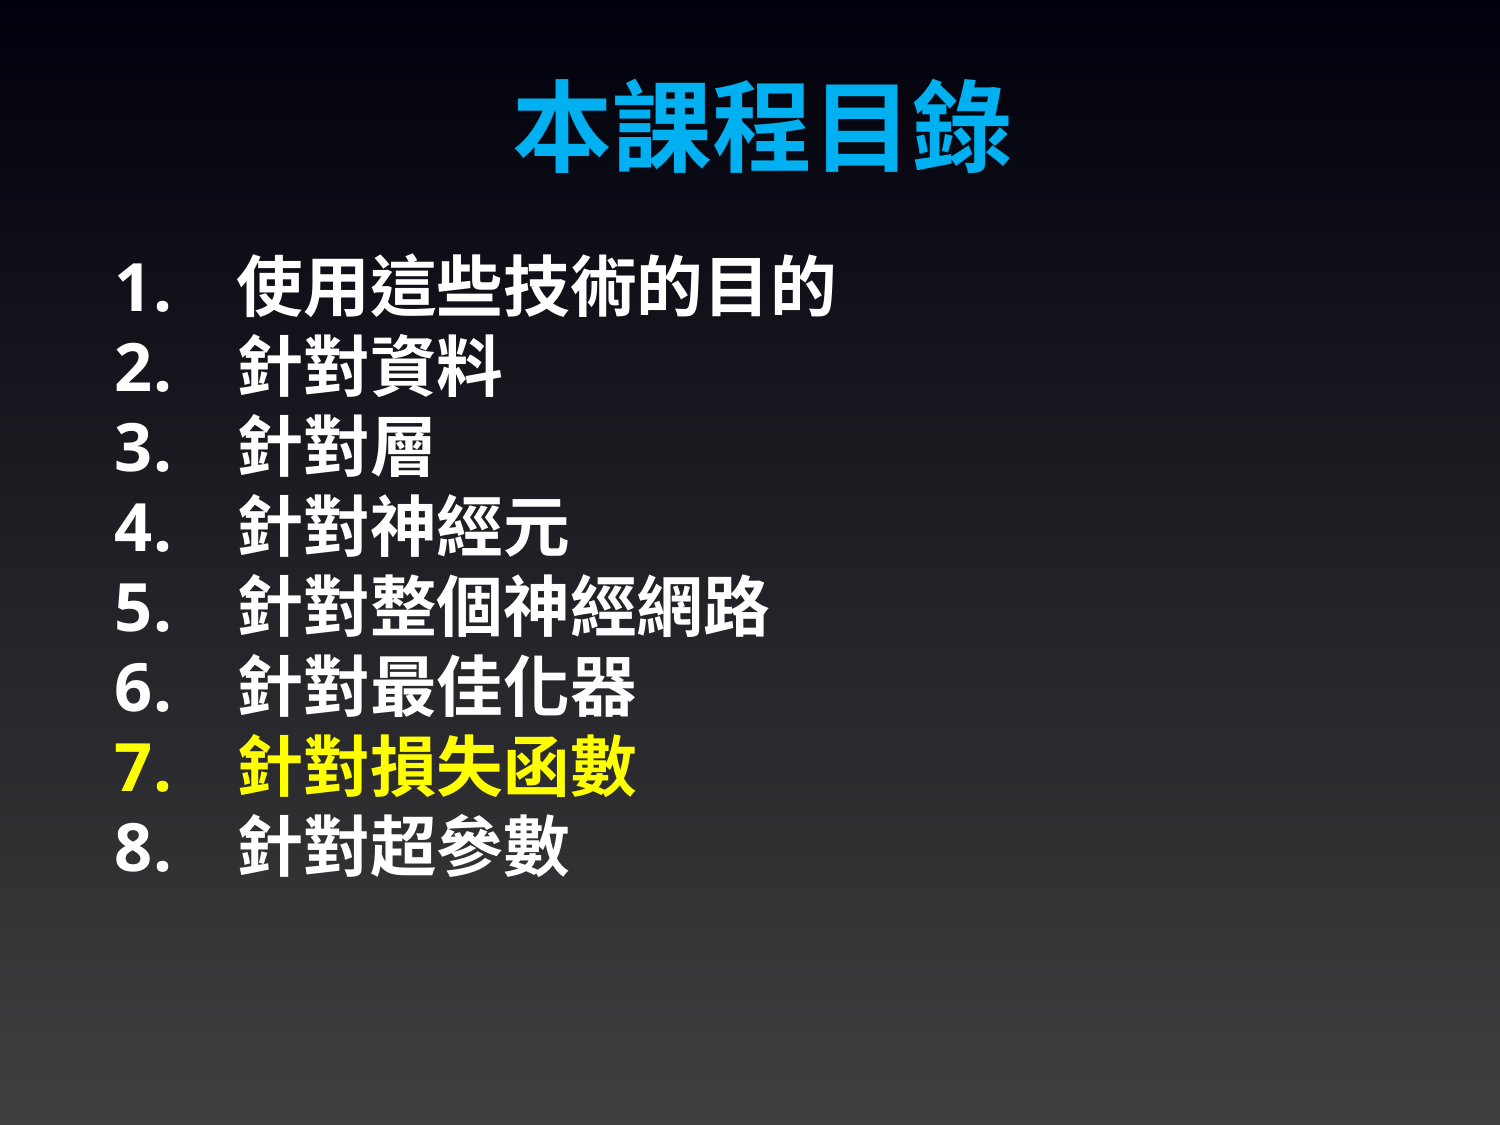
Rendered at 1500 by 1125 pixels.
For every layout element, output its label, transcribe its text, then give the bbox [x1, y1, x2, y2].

text_box 本課程目錄 [162, 37, 1363, 200]
text_box 使用這些技術的目的 針對資料 針對層 針對神經元 針對整個神經網路 針對最佳化器 針對損失函數 針對超參數 [99, 237, 1450, 892]
